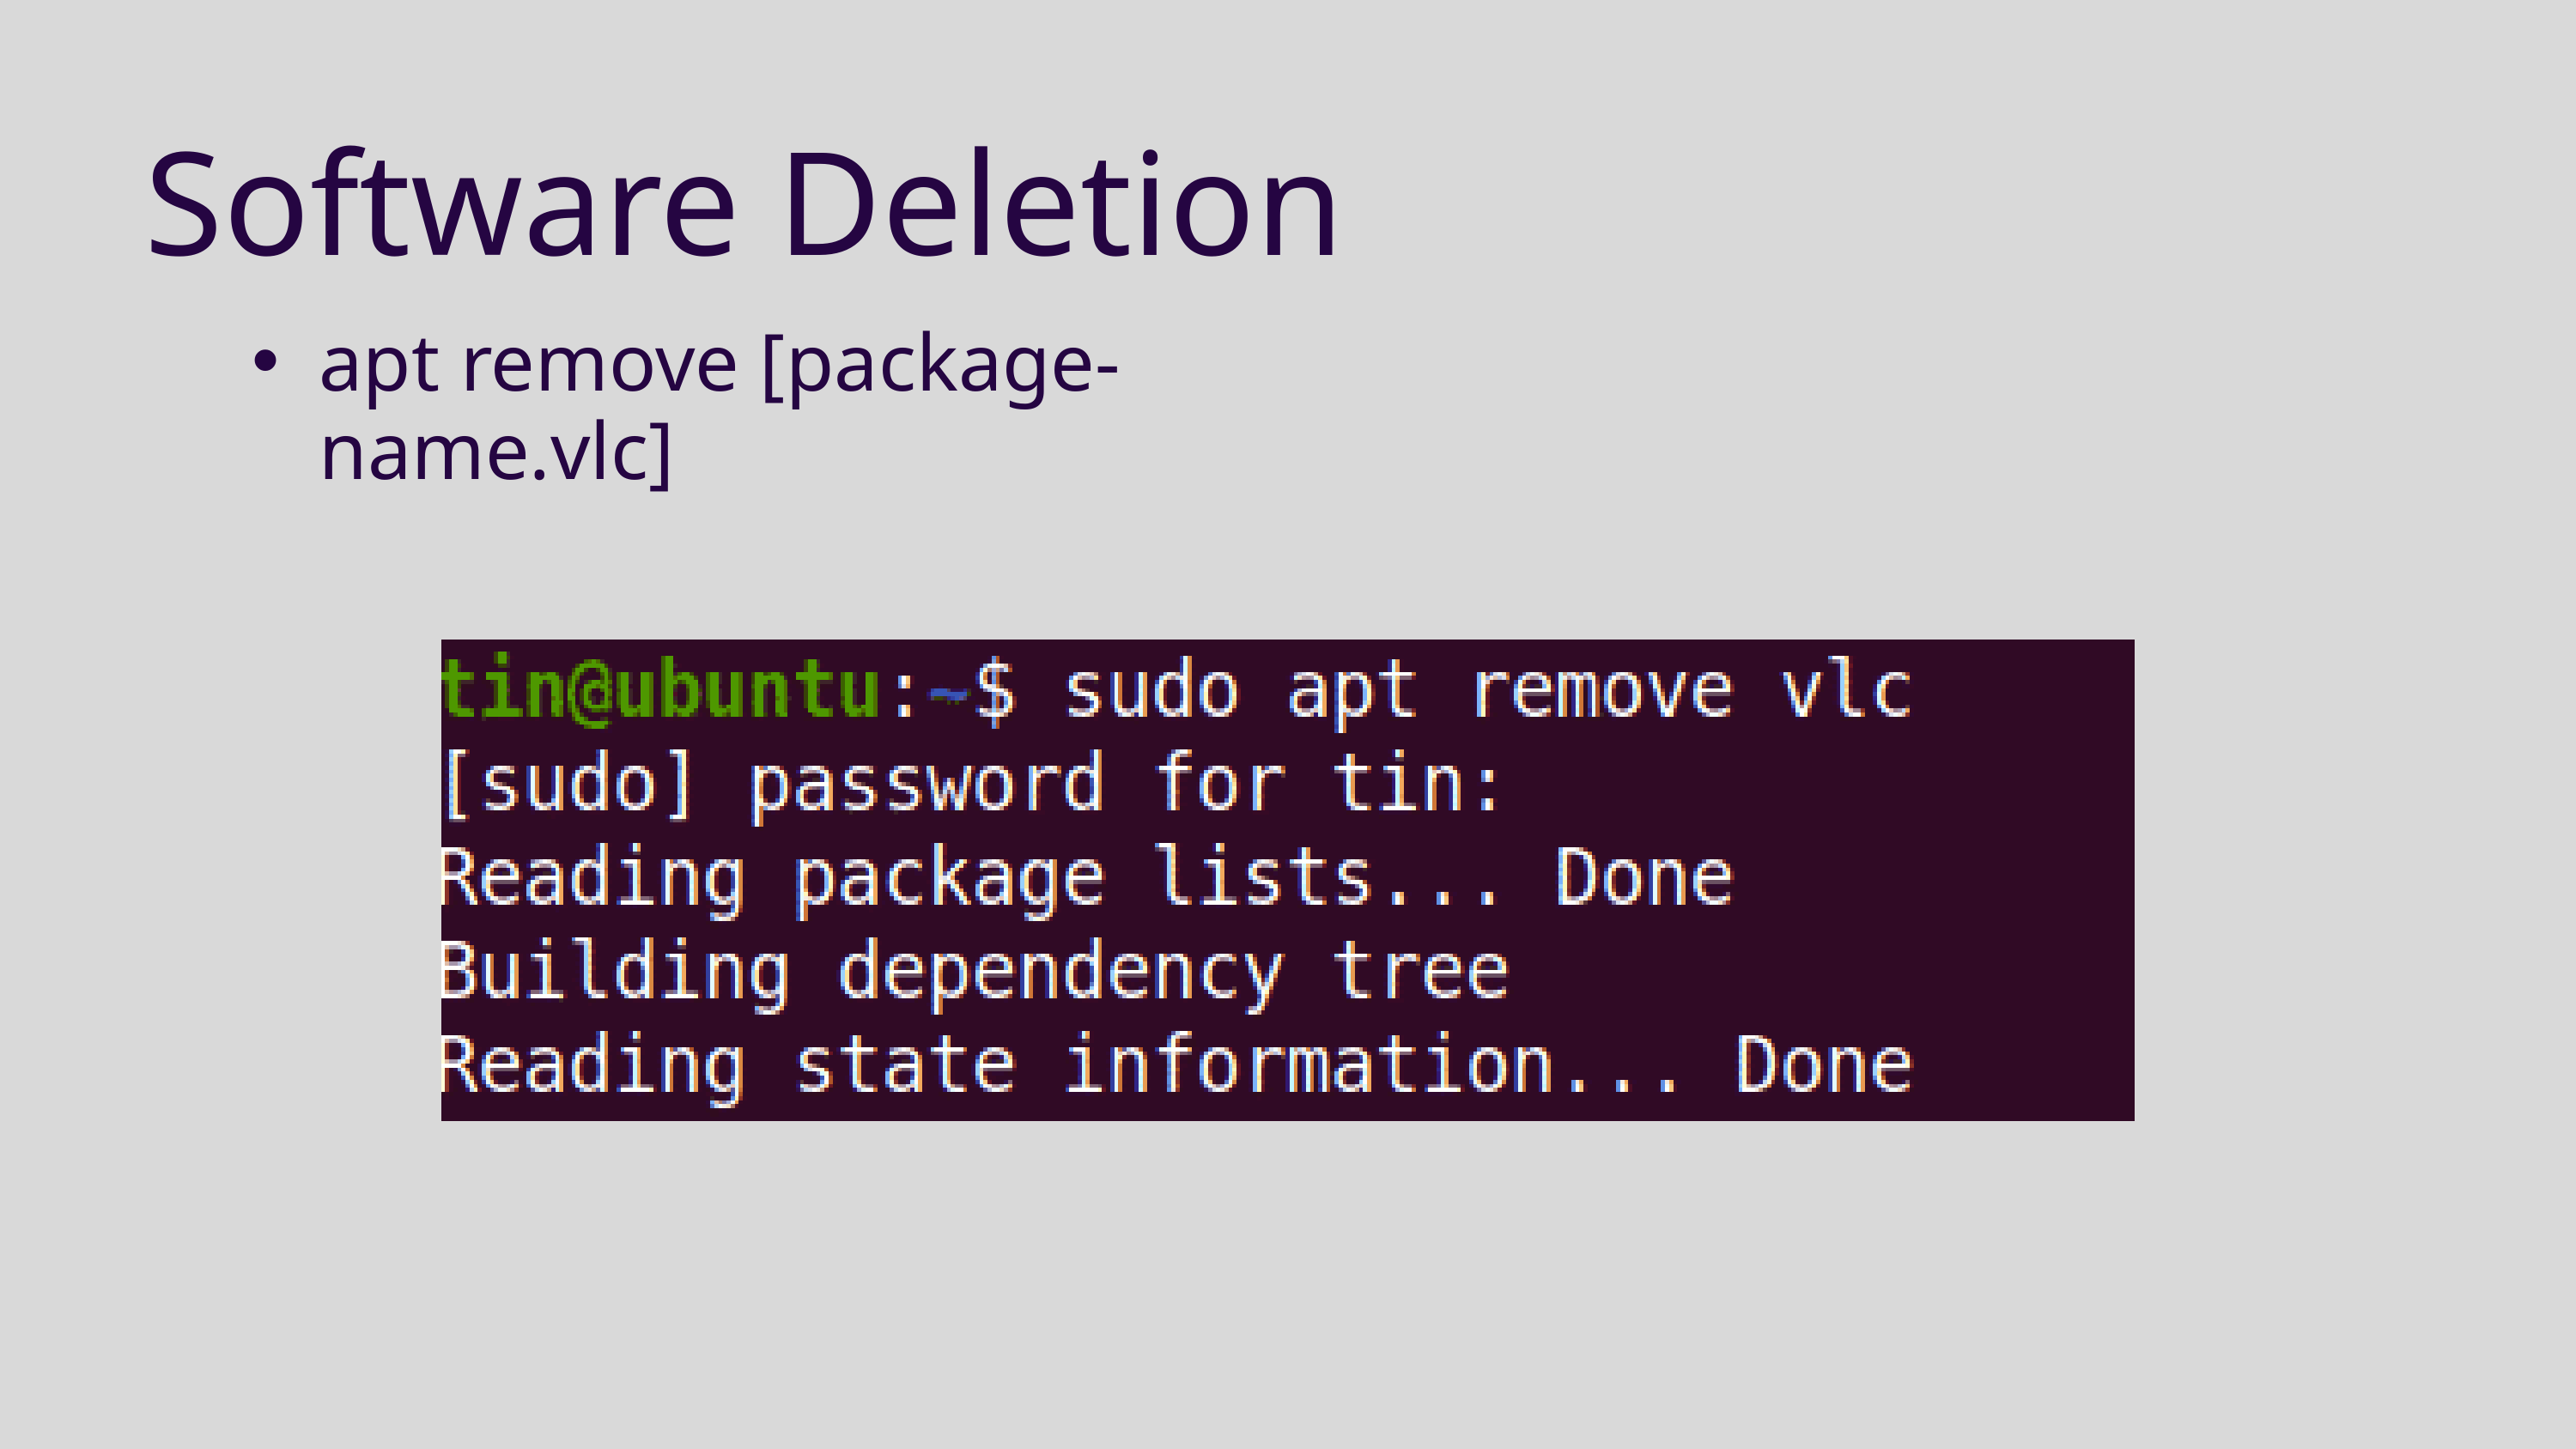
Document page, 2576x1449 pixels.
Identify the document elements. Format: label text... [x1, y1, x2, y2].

picture [441, 640, 2135, 1122]
text_box apt remove [package-name.vlc] [185, 317, 1375, 496]
text_box Software Deletion [144, 122, 2432, 284]
